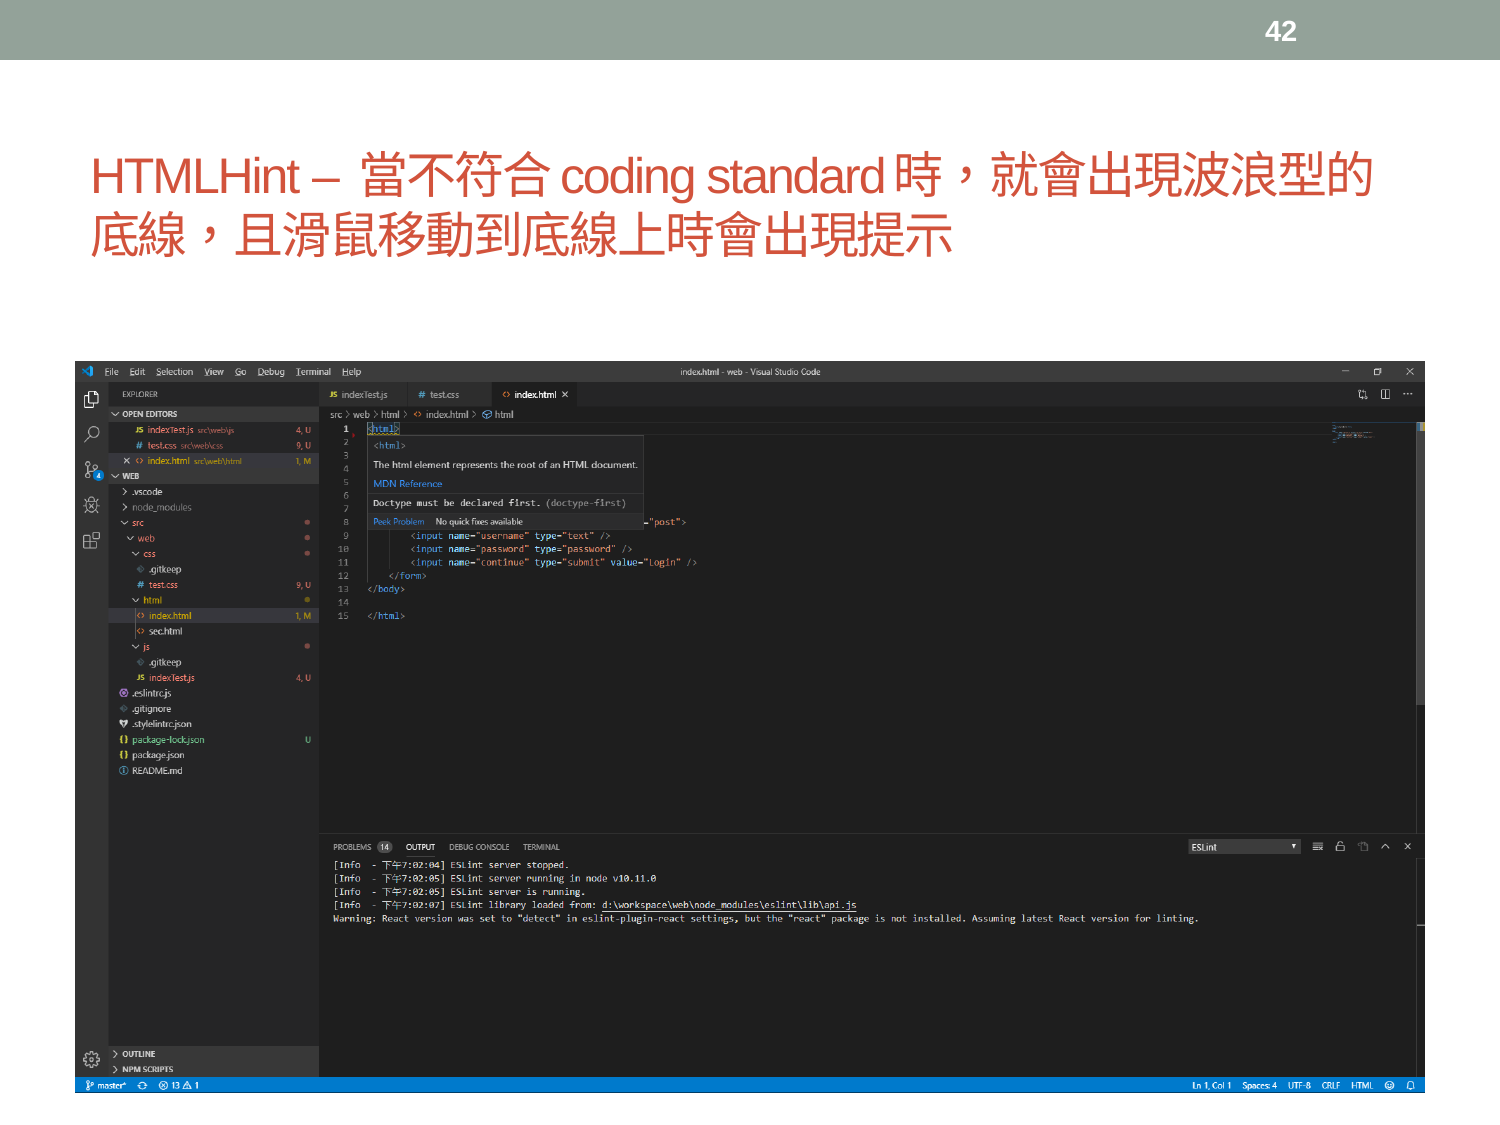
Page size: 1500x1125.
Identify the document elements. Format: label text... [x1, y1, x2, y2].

title HTMLHint – 當不符合coding standard時，就會出現波浪型的 底線，且滑鼠移動到底線上時會出現提示 [75, 122, 1425, 286]
slide_number 42 [1250, 3, 1425, 57]
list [74, 361, 1426, 1094]
